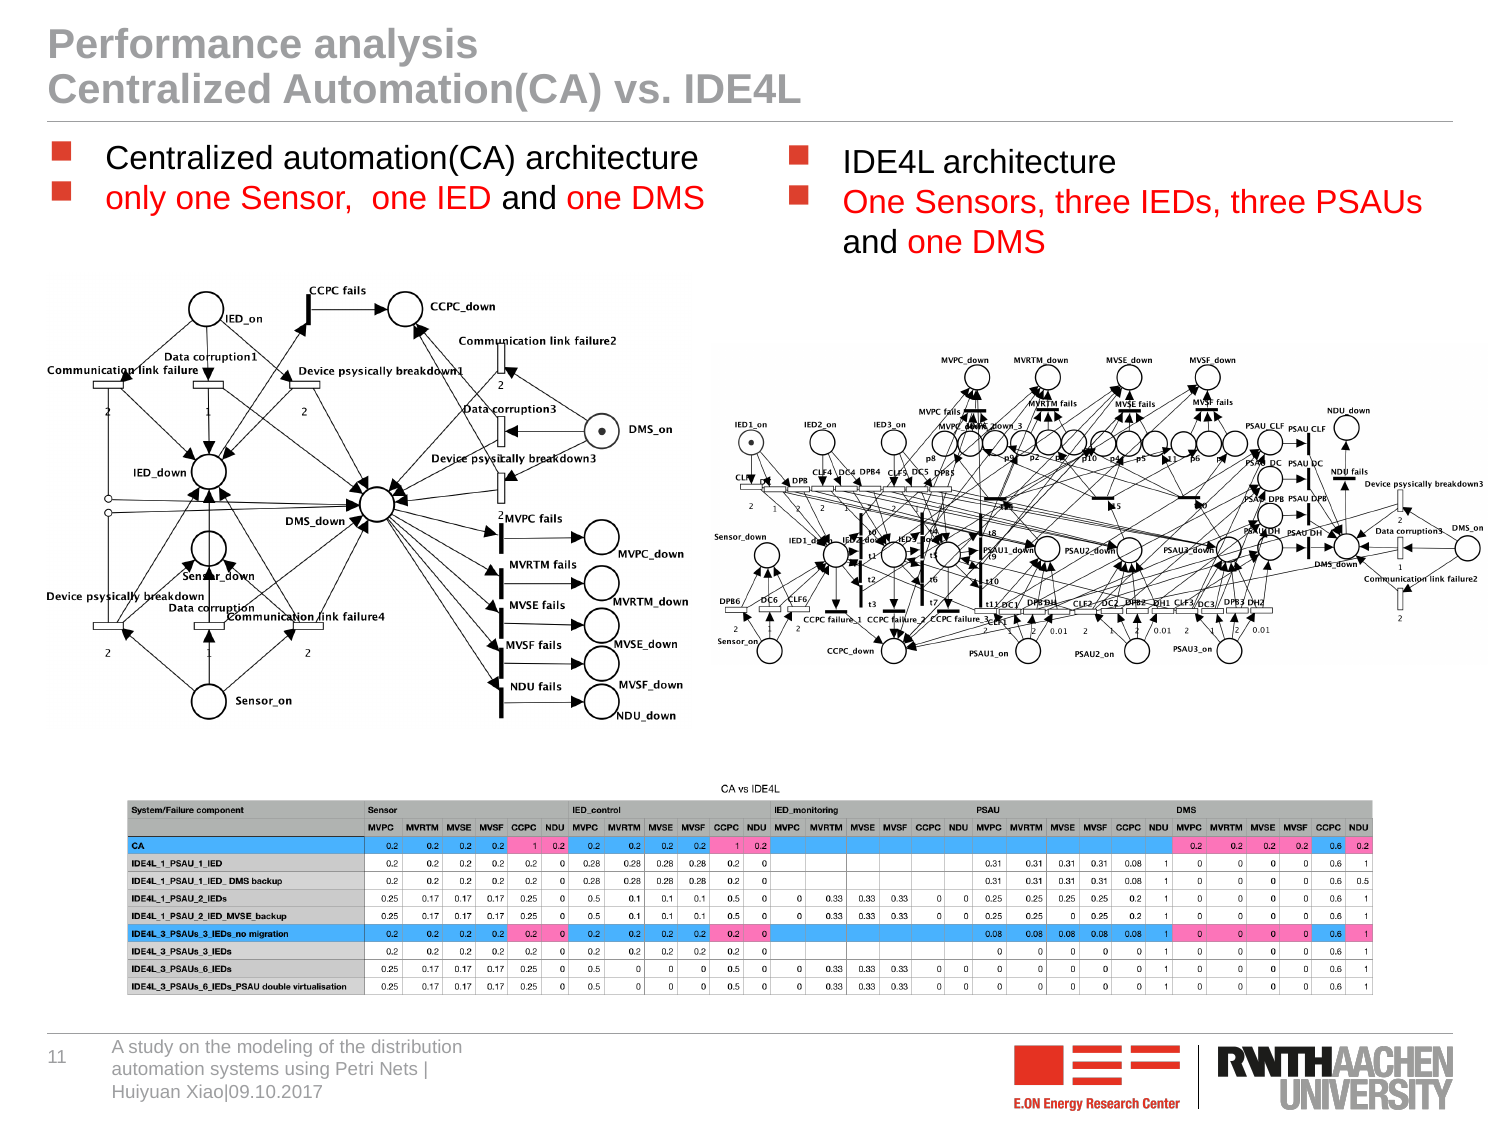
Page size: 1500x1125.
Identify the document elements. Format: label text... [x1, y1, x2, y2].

picture [1218, 1046, 1453, 1111]
list Centralized automation(CA) architecture only one Sensor, one IED and one DMS [49, 136, 727, 258]
title Performance analysis Centralized Automation(CA) vs. IDE4L [47, 23, 1453, 113]
picture [711, 343, 1488, 665]
picture [112, 780, 1379, 1002]
picture [1013, 1045, 1180, 1112]
text_box IDE4L architecture One Sensors, three IEDs, three PSAUs and one DMS [786, 140, 1459, 336]
picture [46, 272, 692, 729]
